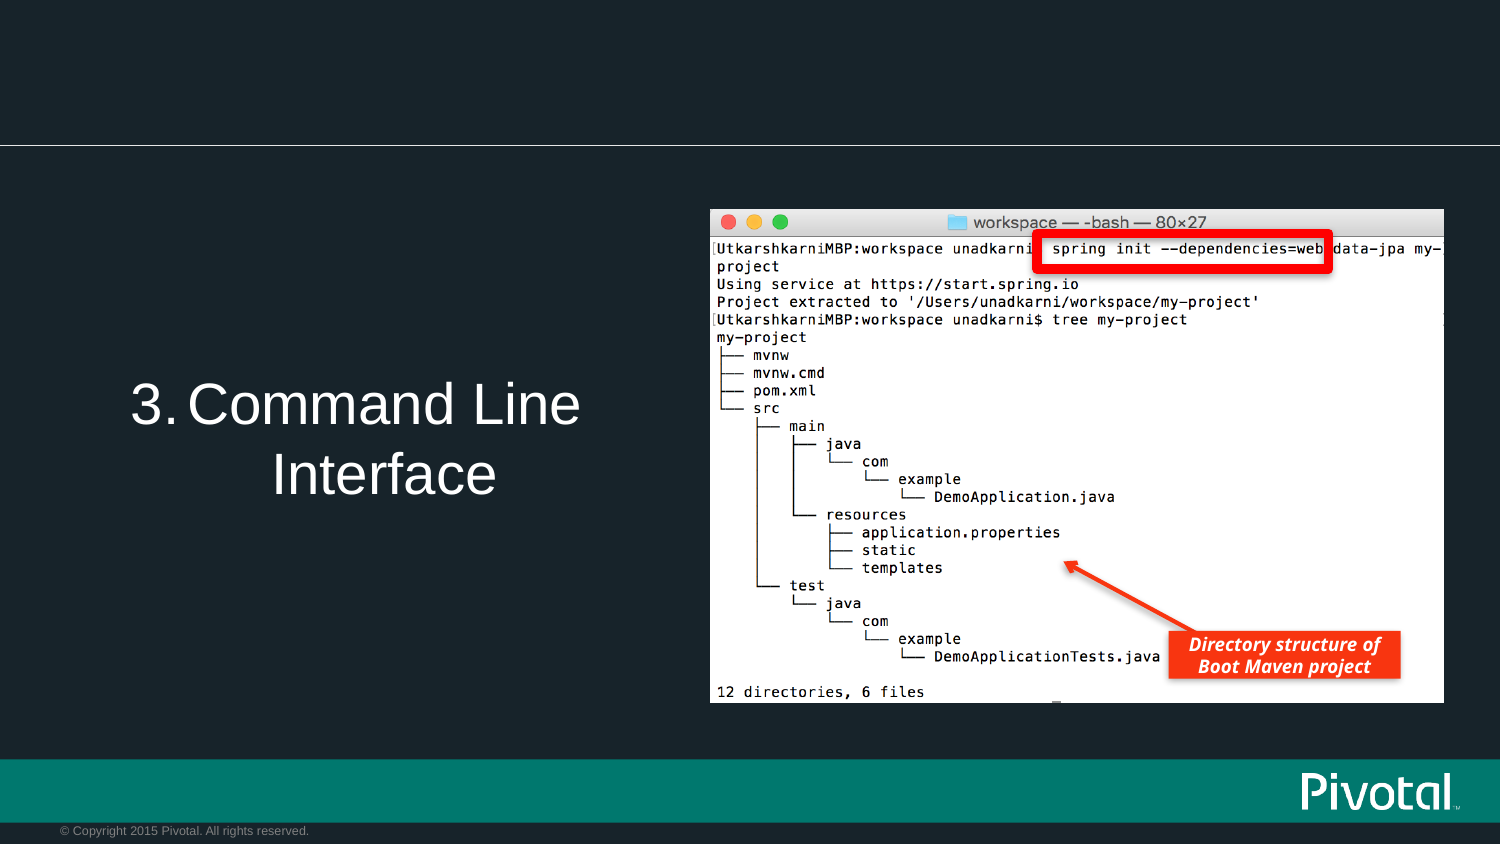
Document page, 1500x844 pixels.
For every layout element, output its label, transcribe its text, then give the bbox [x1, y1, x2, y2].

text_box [1063, 561, 1237, 655]
text_box Command Line Interface [48, 358, 665, 514]
picture [710, 209, 1444, 703]
picture [1302, 773, 1460, 810]
